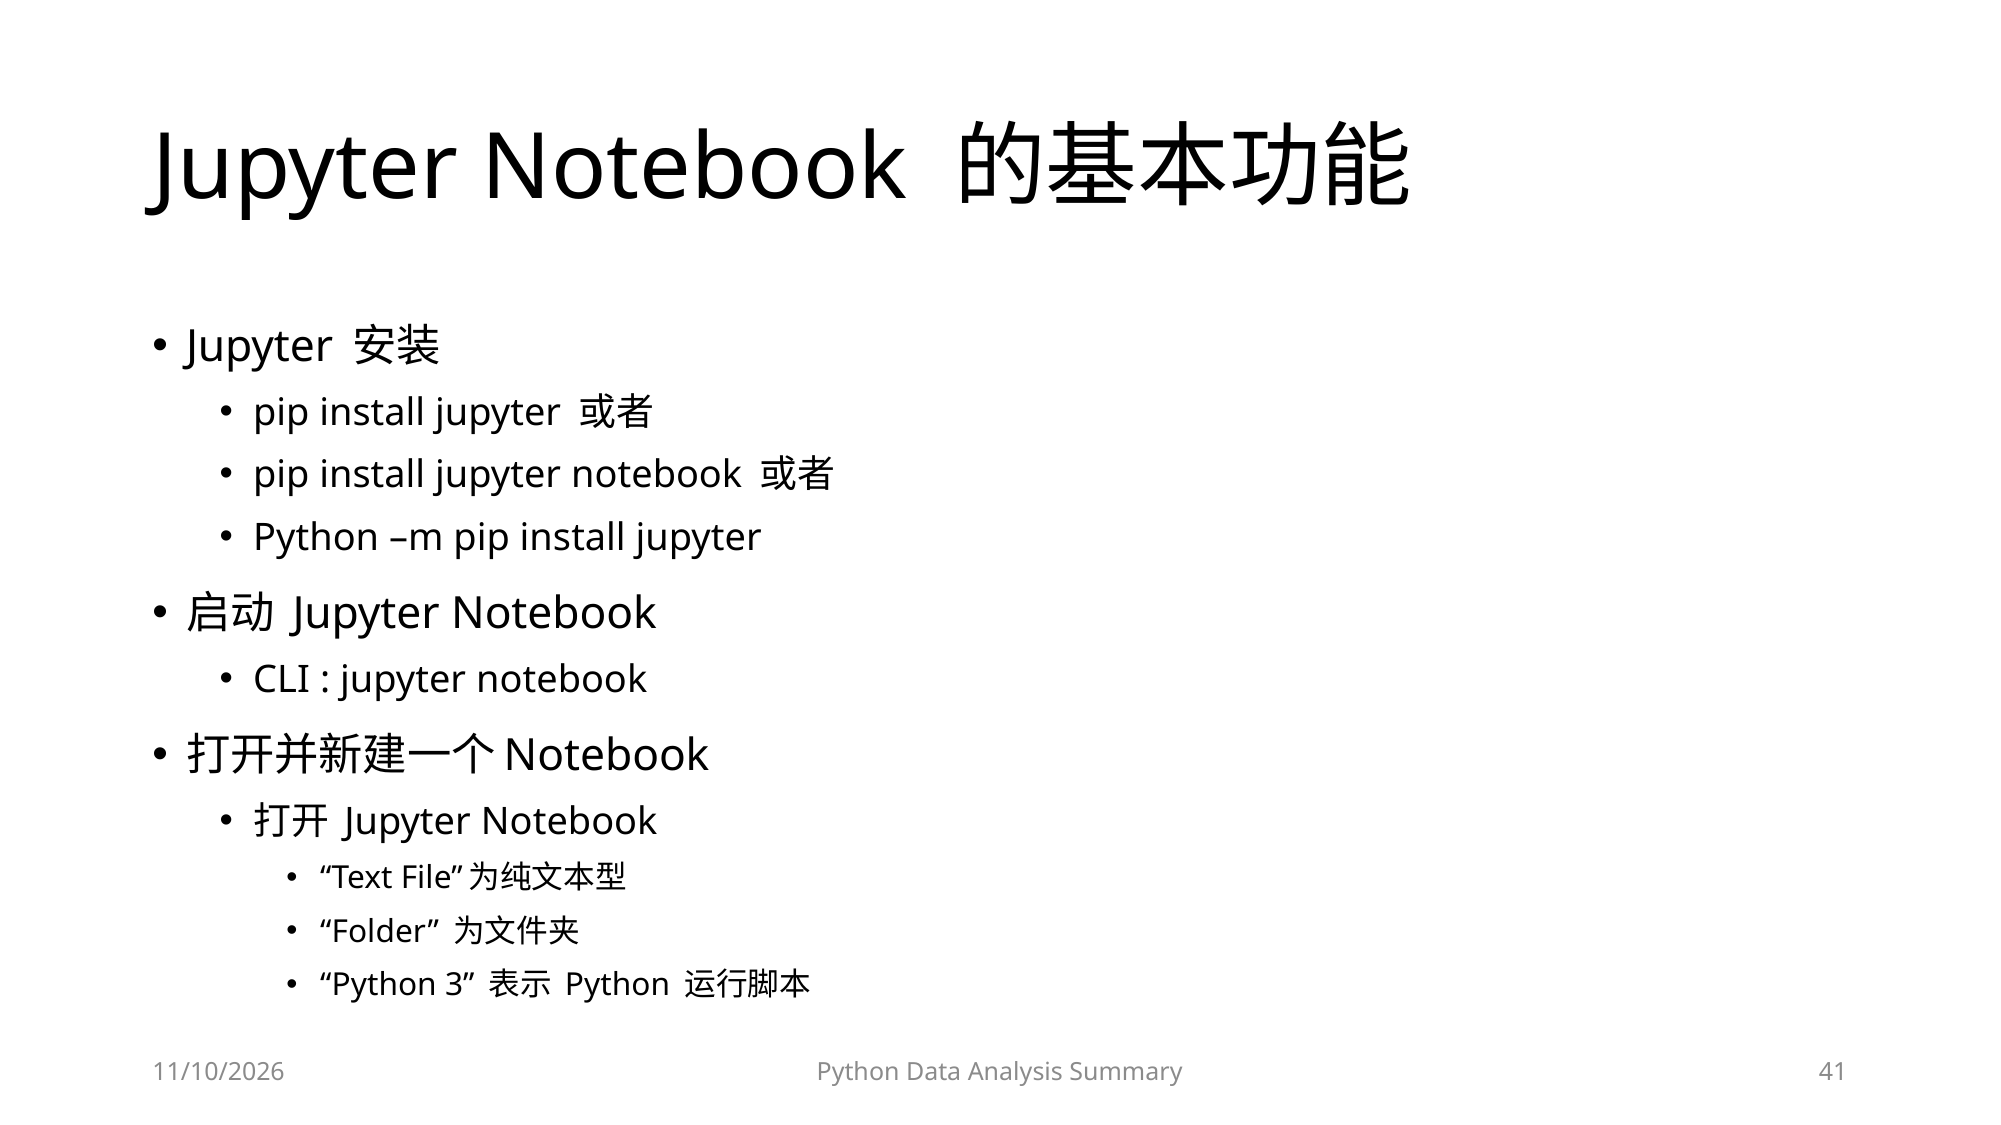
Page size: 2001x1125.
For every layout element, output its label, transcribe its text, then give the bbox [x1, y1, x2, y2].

list Jupyter 安装 pip install jupyter 或者 pip install jupyter notebook 或者 Python –m pip install jupyter 启动 Jupyter Notebook CLI : jupyter notebook 打开并新建一个Notebook 打开 Jupyter Notebook “Text File”为纯文本型 “Folder” 为文件夹 “Python 3” 表示 Python 运行脚本 [137, 299, 1863, 1014]
footer Python Data Analysis Summary [662, 1042, 1338, 1103]
slide_number 41 [1412, 1042, 1863, 1103]
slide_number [137, 1042, 588, 1103]
title Jupyter Notebook 的基本功能 [137, 59, 1863, 278]
